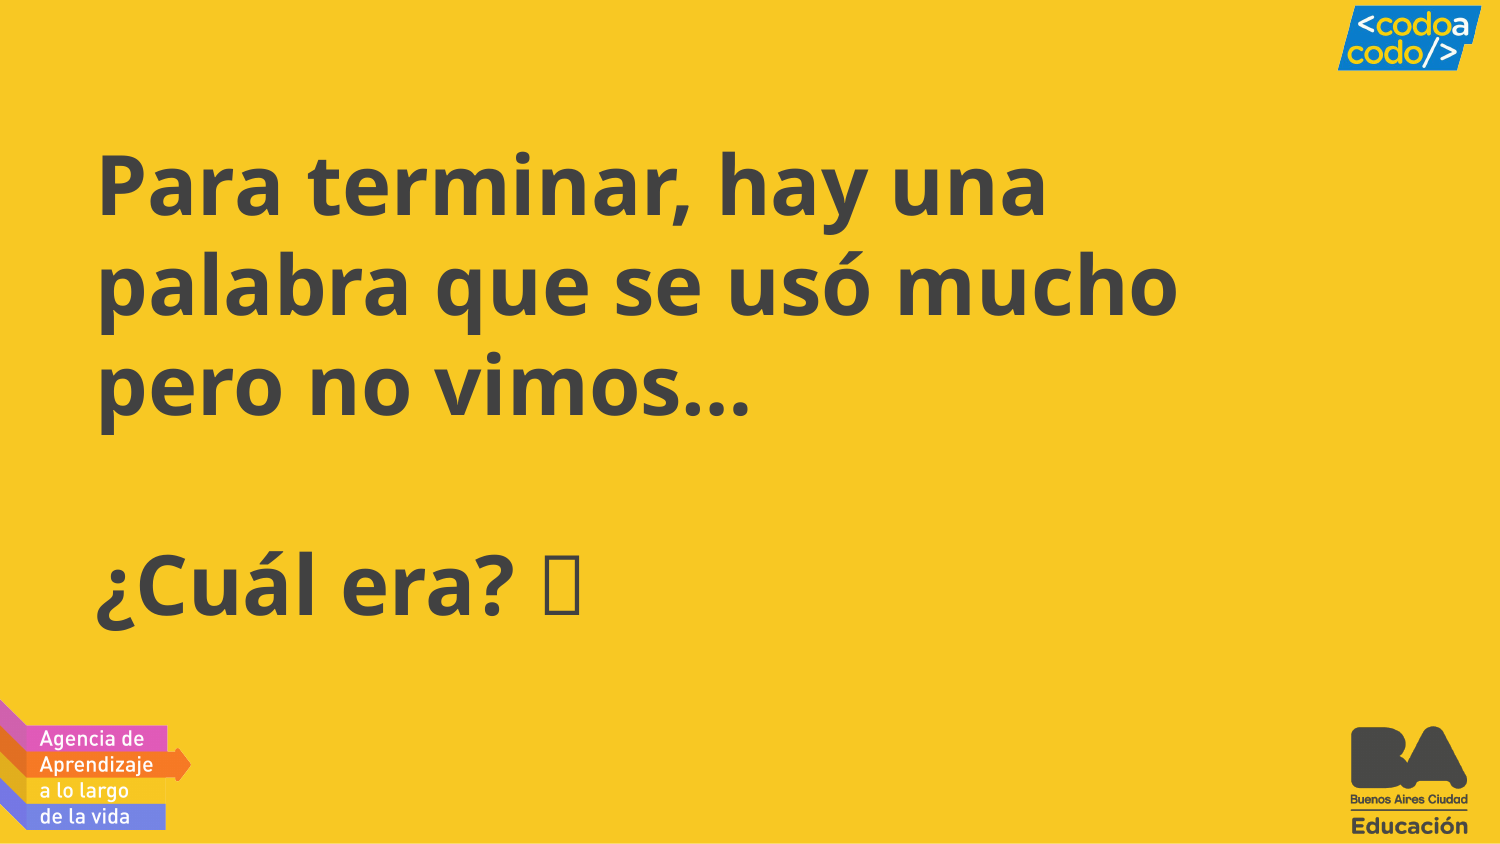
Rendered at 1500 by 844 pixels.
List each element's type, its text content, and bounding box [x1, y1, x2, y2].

title Para terminar, hay una palabra que se usó mucho pero no vimos… ¿Cuál era? 🤔 [80, 73, 1403, 692]
picture [0, 699, 191, 830]
picture [1337, 5, 1482, 71]
picture [1297, 668, 1500, 844]
